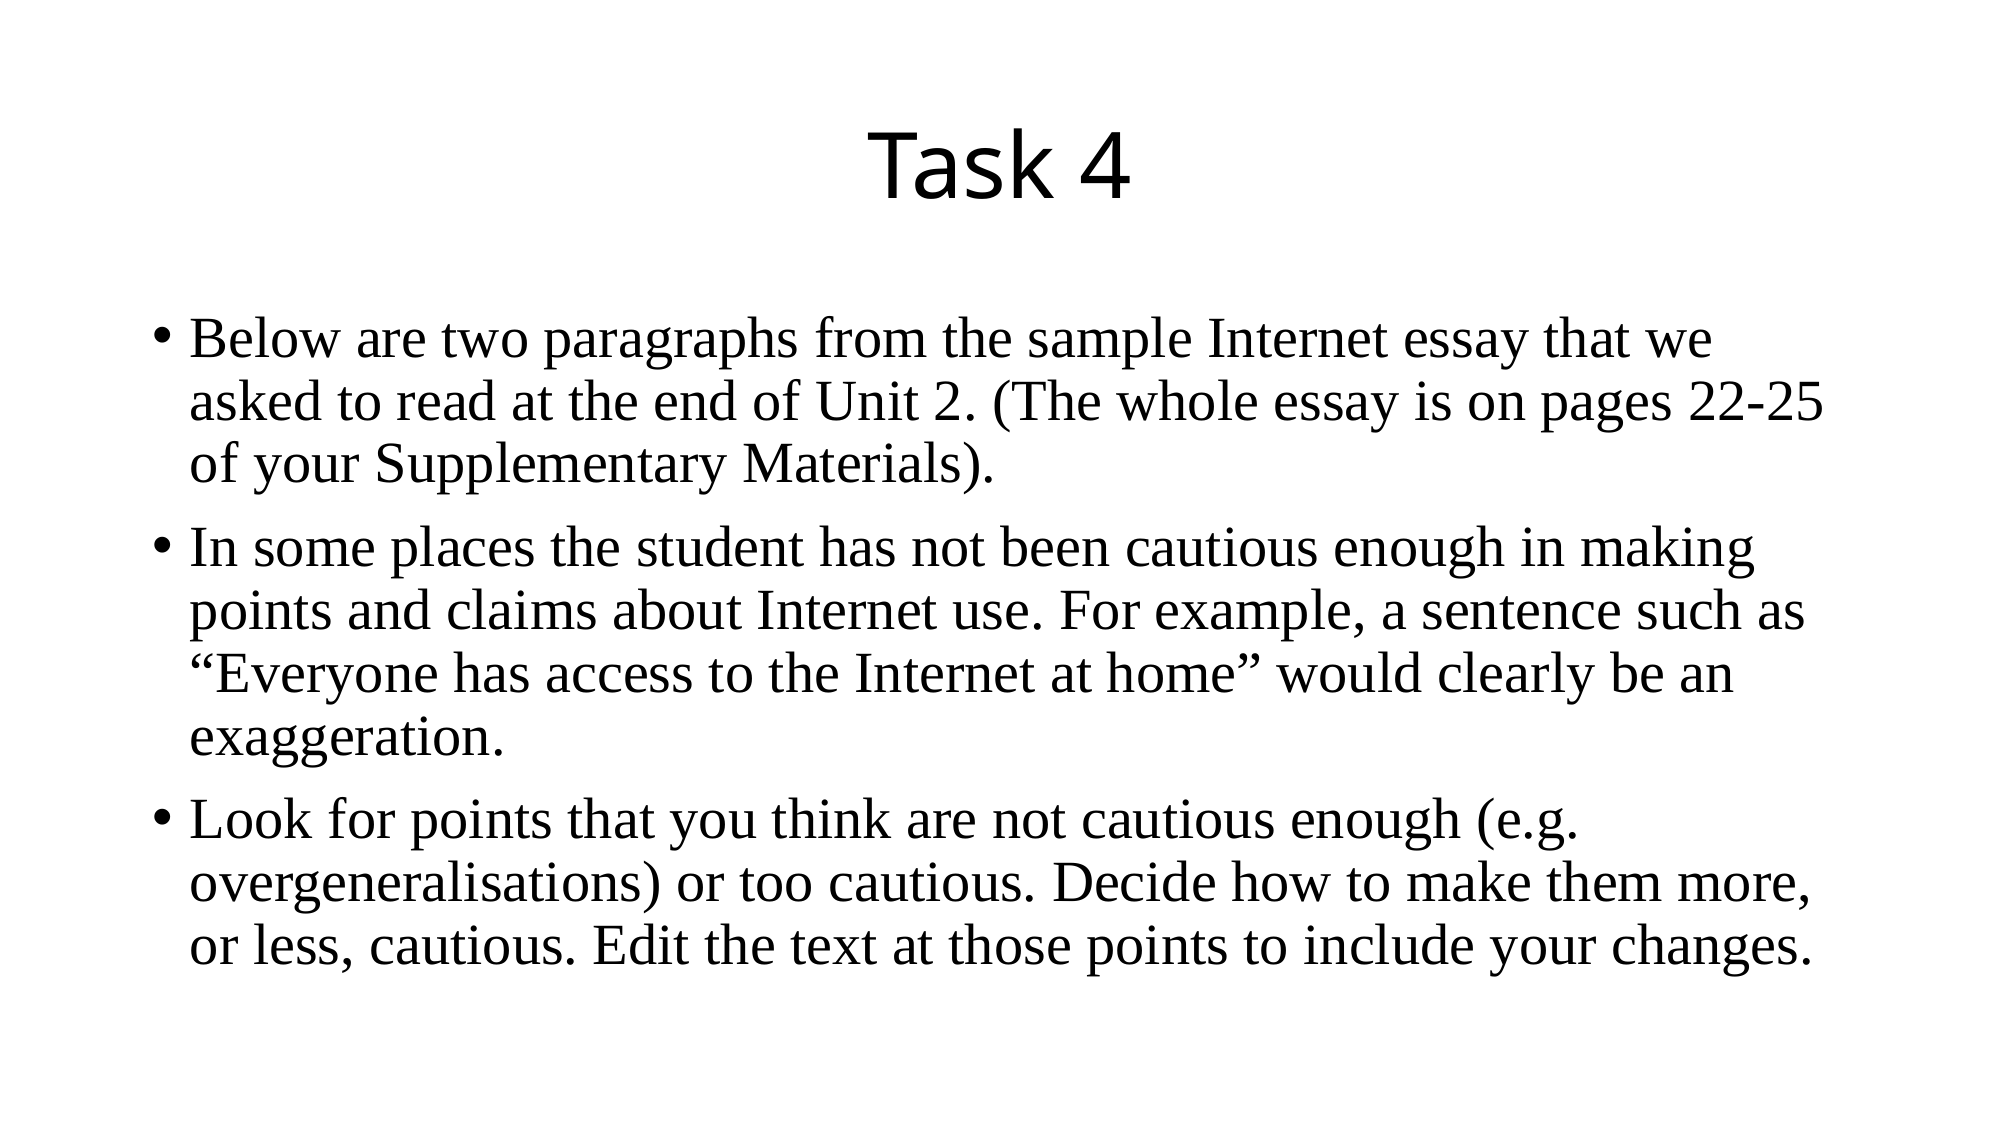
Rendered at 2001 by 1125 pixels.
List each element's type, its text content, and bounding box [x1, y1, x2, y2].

title Task 4 [137, 59, 1863, 278]
list Below are two paragraphs from the sample Internet essay that we asked to read at the end of Unit 2. (The whole essay is on pages 22-25 of your Supplementary Materials). In some places the student has not been cautious enough in making points and claims about Internet use. For example, a sentence such as “Everyone has access to the Internet at home” would clearly be an exaggeration. Look for points that you think are not cautious enough (e.g. overgeneralisations) or too cautious. Decide how to make them more, or less, cautious. Edit the text at those points to include your changes. [137, 299, 1863, 1014]
